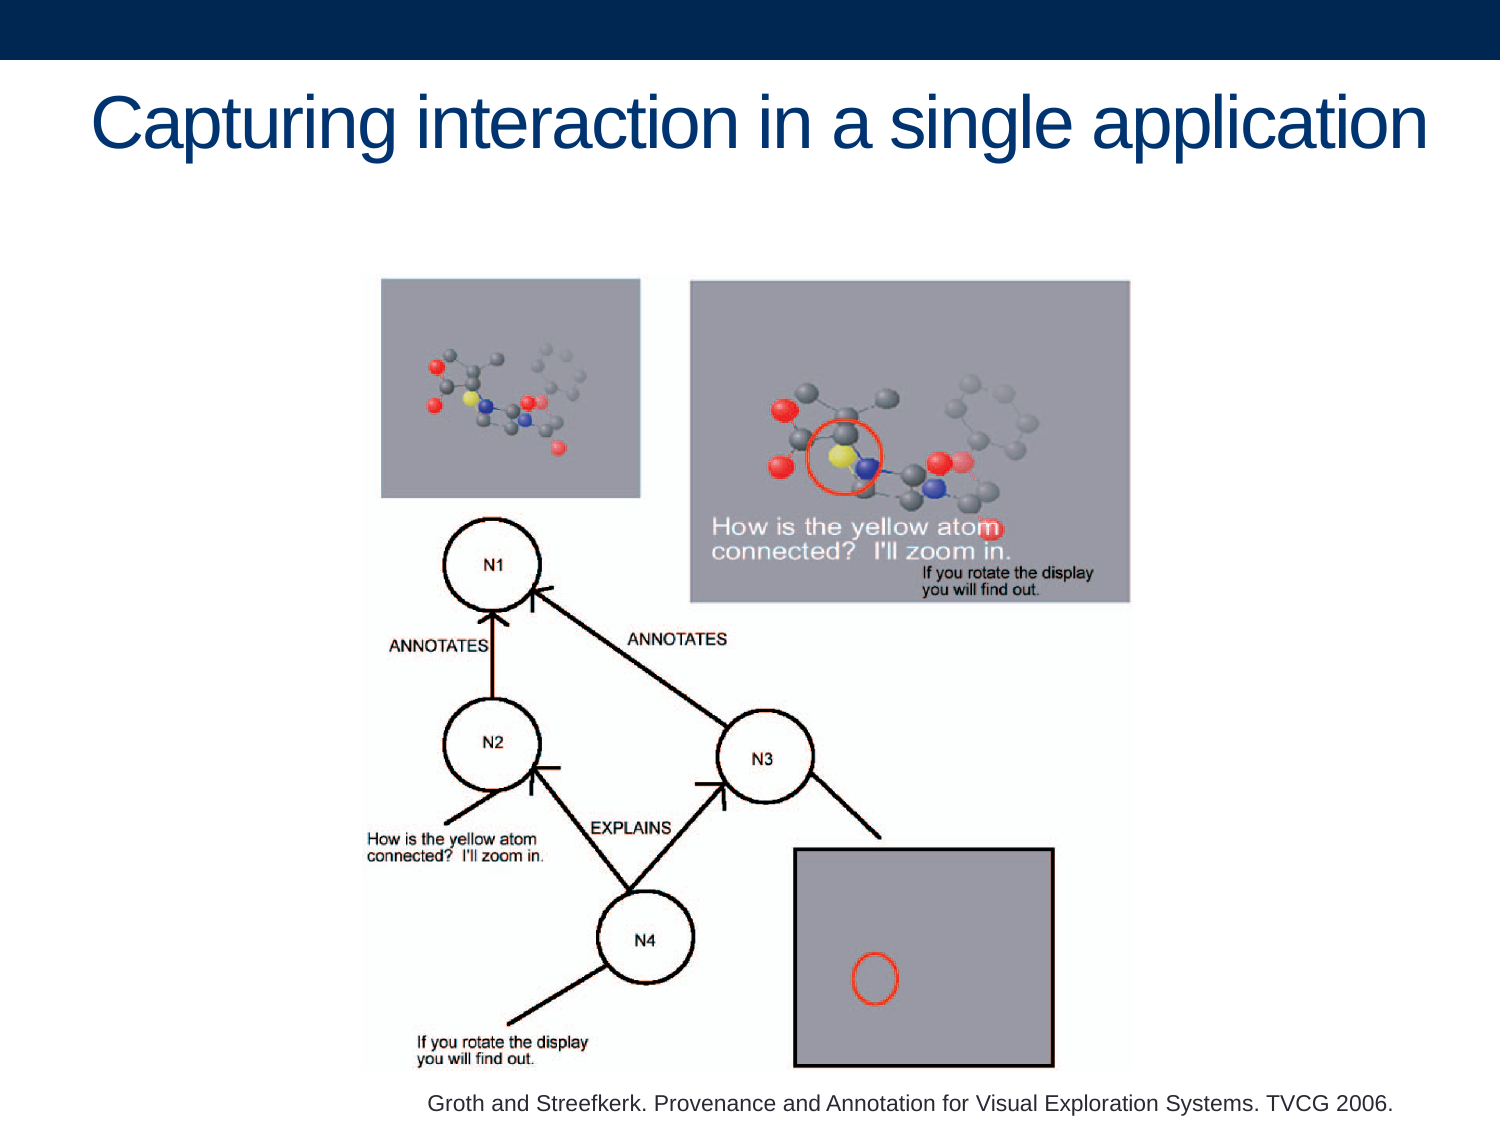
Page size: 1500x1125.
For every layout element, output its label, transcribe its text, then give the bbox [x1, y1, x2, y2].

picture [362, 274, 1134, 1071]
text_box Groth and Streefkerk. Provenance and Annotation for Visual Exploration Systems. TVCG 2006. [412, 1080, 1500, 1123]
title Capturing interaction in a single application [75, 37, 1463, 200]
